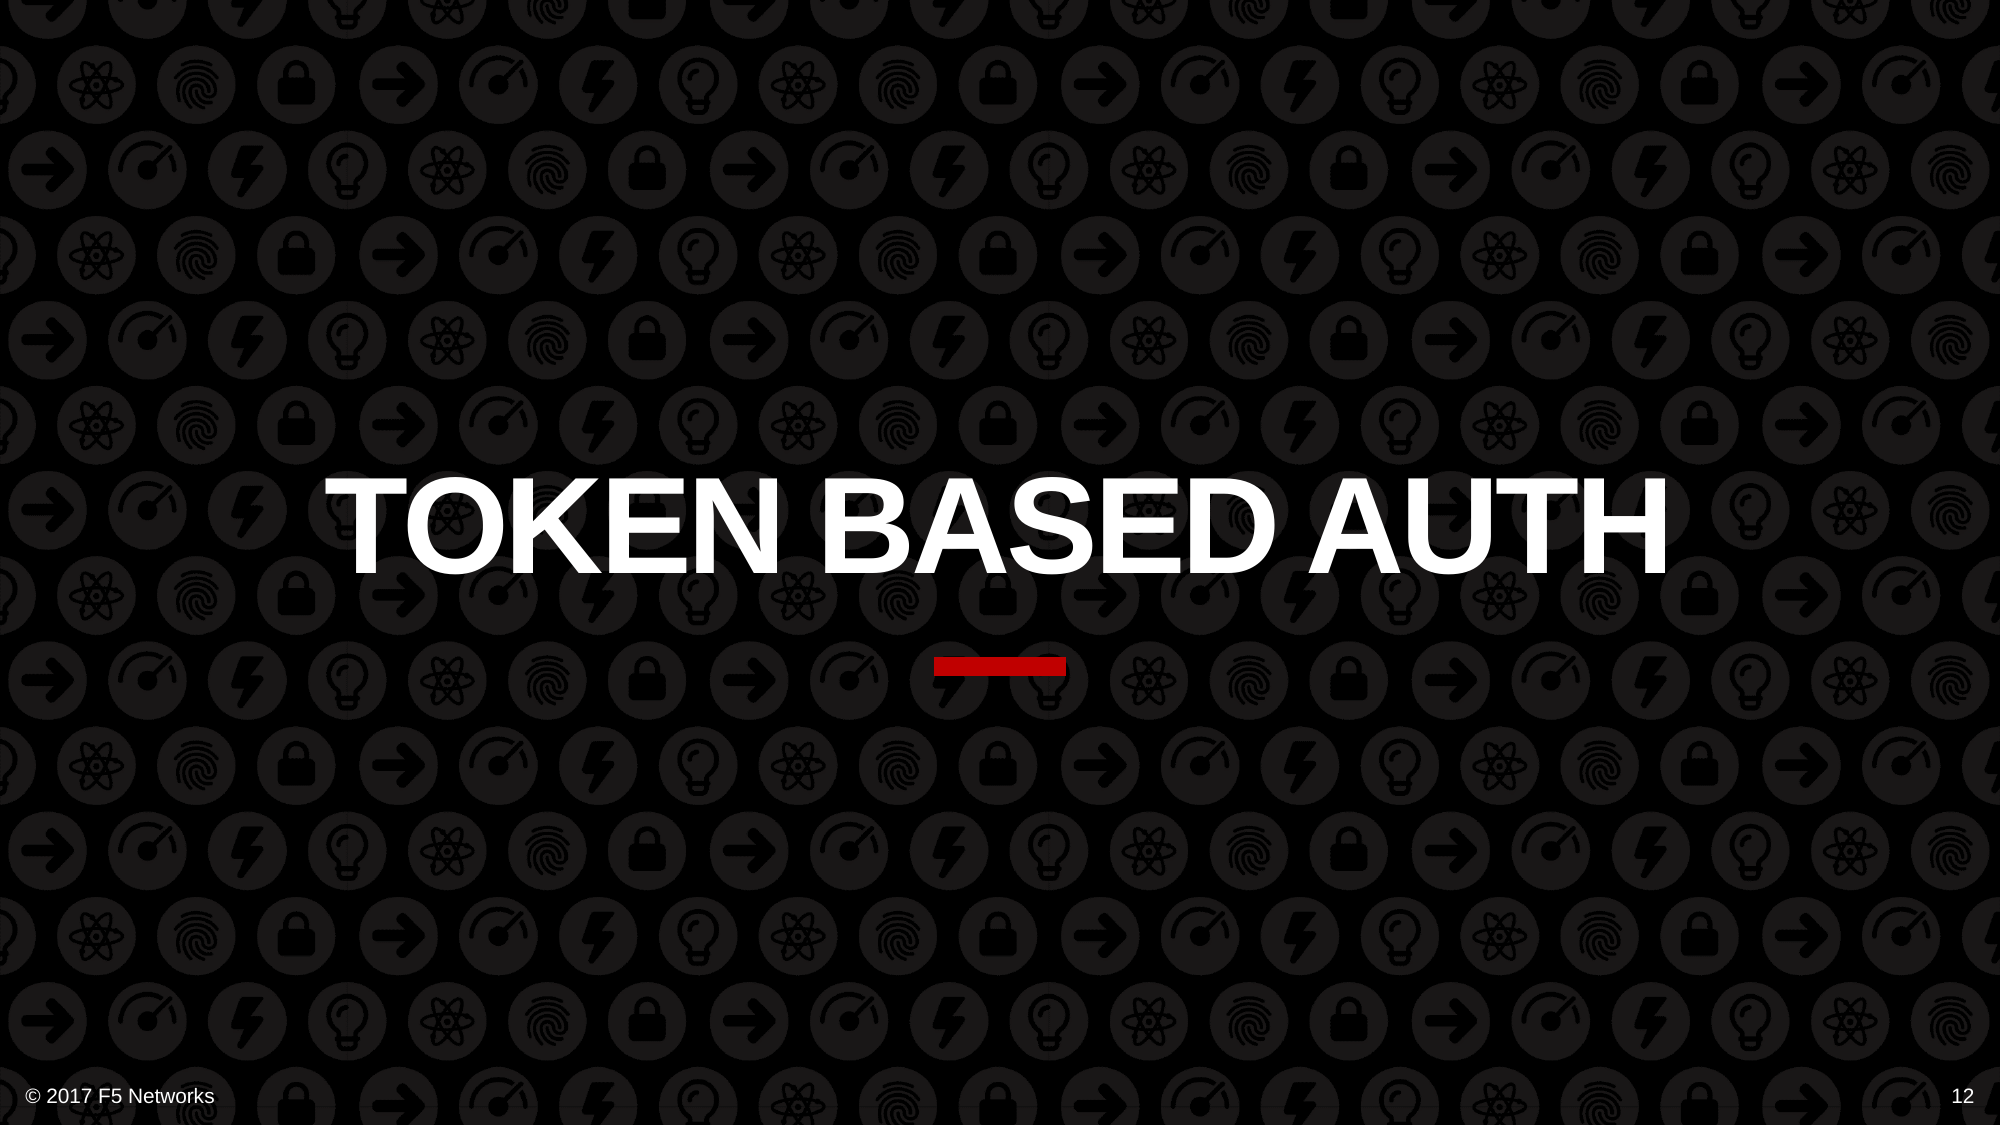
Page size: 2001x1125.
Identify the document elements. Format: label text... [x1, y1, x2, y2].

footer © 2017 F5 Networks [0, 1065, 675, 1125]
picture [0, 0, 2000, 1125]
title Token based auth [231, 403, 1769, 629]
slide_number 12 [1550, 1065, 2000, 1125]
